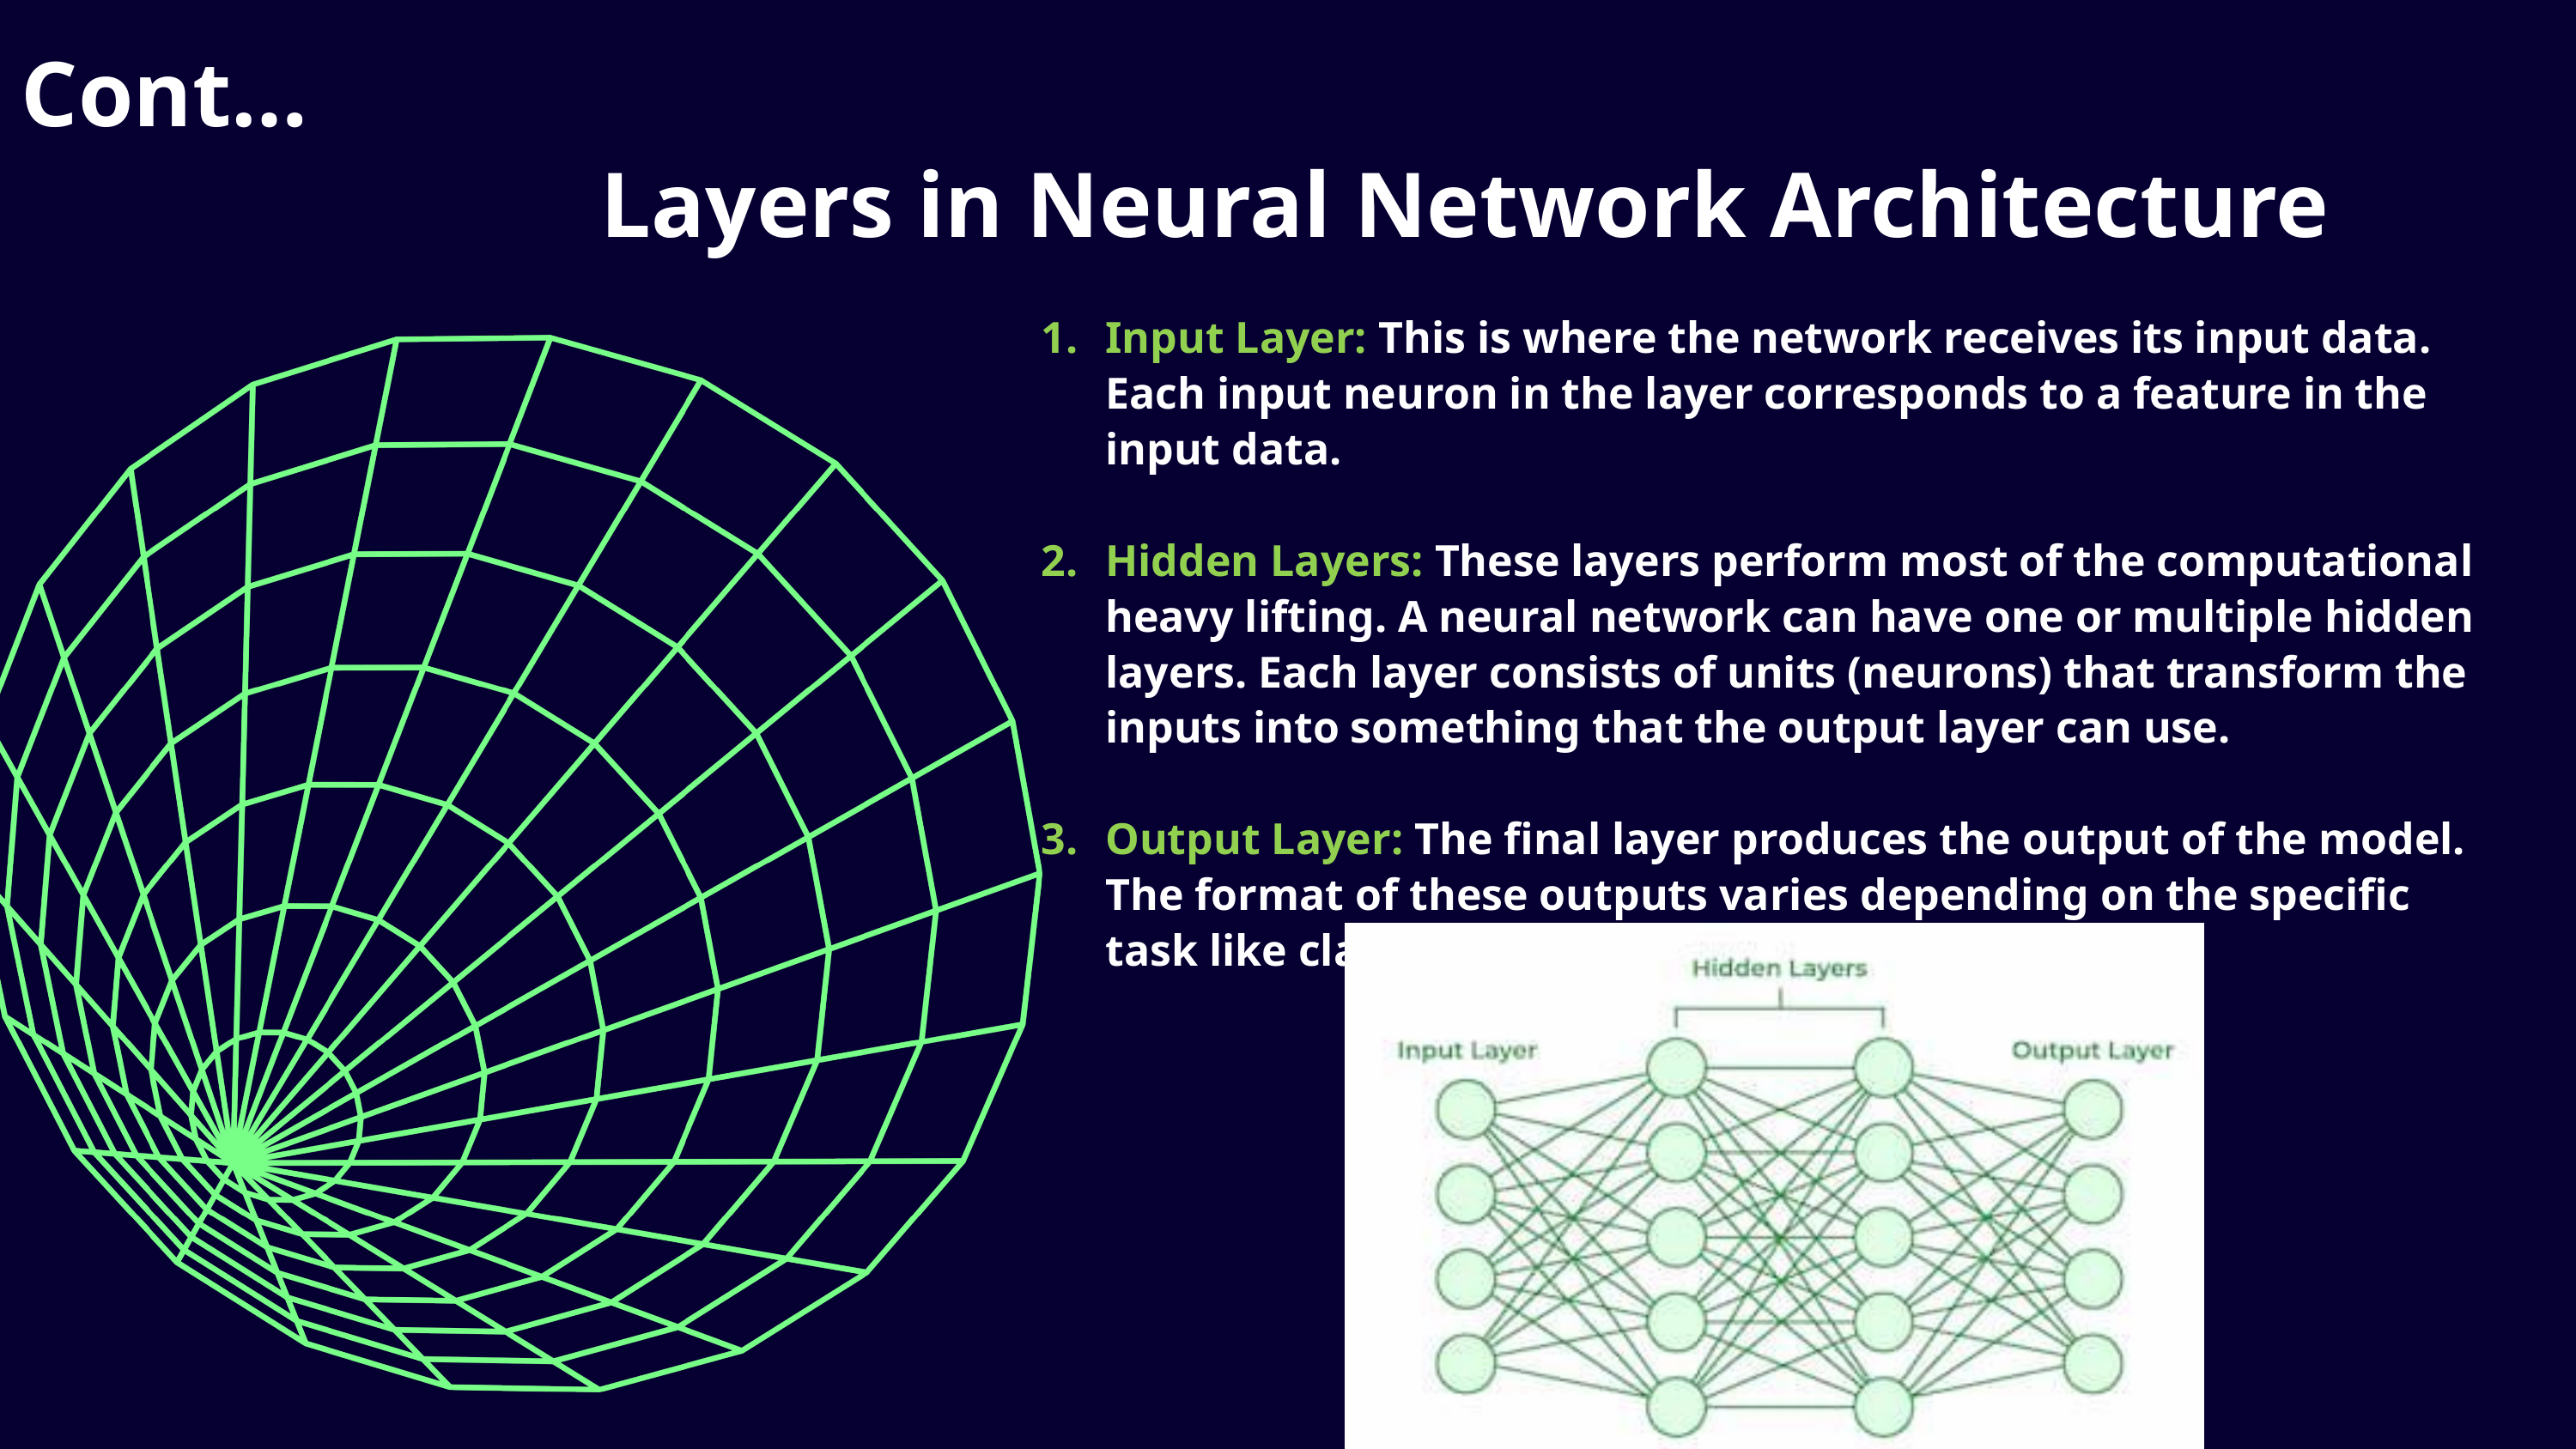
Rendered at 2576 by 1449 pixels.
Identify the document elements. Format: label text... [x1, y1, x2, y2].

text_box Cont… [21, 37, 2432, 145]
text_box Input Layer: This is where the network receives its input data. Each input neuron in the layer corresponds to a feature in the input data. Hidden Layers: These layers perform most of the computational heavy lifting. A neural network can have one or multiple hidden layers. Each layer consists of units (neurons) that transform the inputs into something that the output layer can use. Output Layer: The final layer produces the output of the model. The format of these outputs varies depending on the specific task like classification, regression. [1041, 306, 2506, 975]
picture [1345, 922, 2204, 1449]
text_box [0, 335, 1042, 1392]
text_box Layers in Neural Network Architecture [600, 148, 2576, 256]
